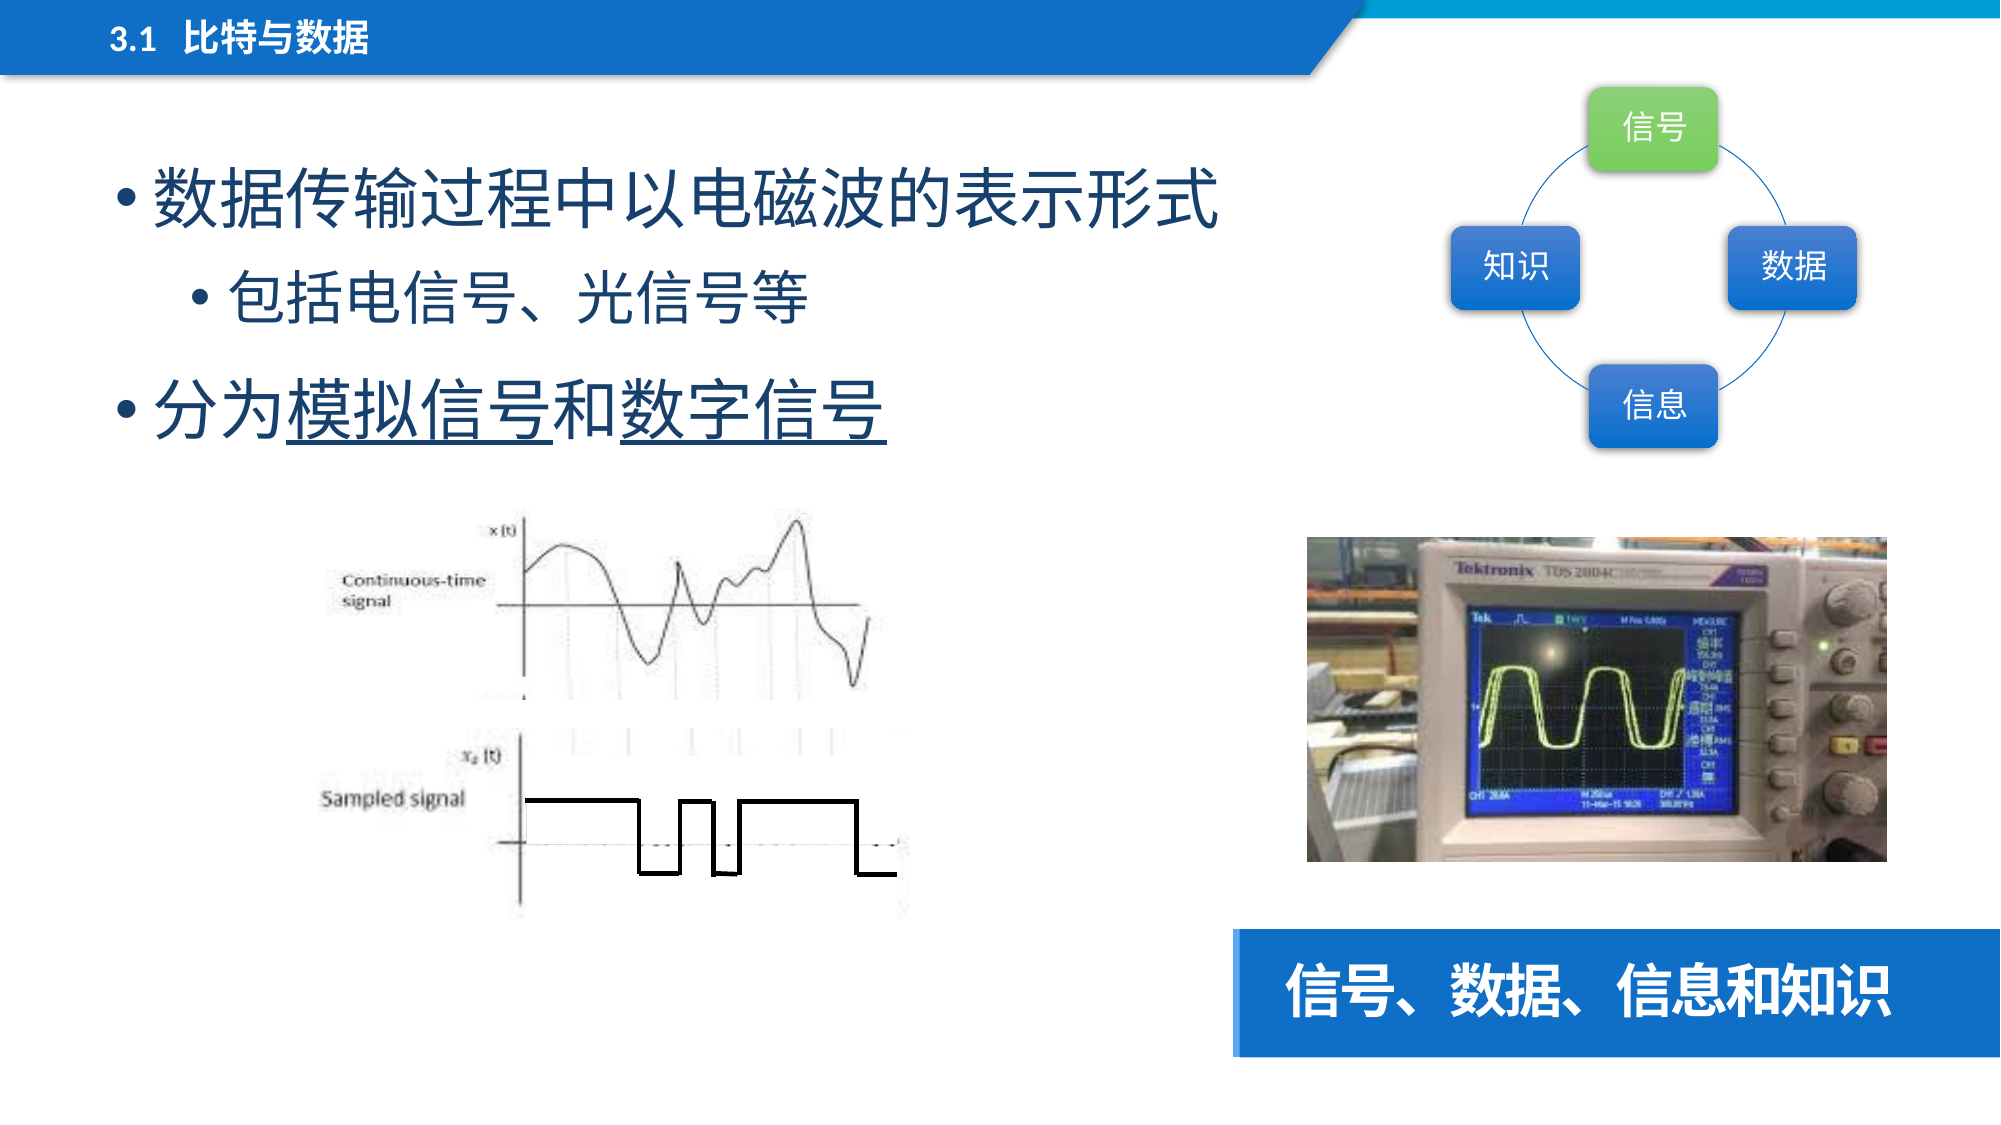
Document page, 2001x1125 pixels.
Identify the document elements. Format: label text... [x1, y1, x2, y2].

list 信号、数据、信息和知识 [1239, 929, 2000, 1058]
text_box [277, 728, 1001, 943]
list 3.1 比特与数据 [93, 11, 1138, 68]
picture [1307, 537, 1887, 862]
picture [309, 494, 948, 700]
text_box 数据传输过程中以电磁波的表示形式 包括电信号、光信号等 分为模拟信号和数字信号 [99, 133, 1308, 495]
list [1307, 87, 2000, 449]
